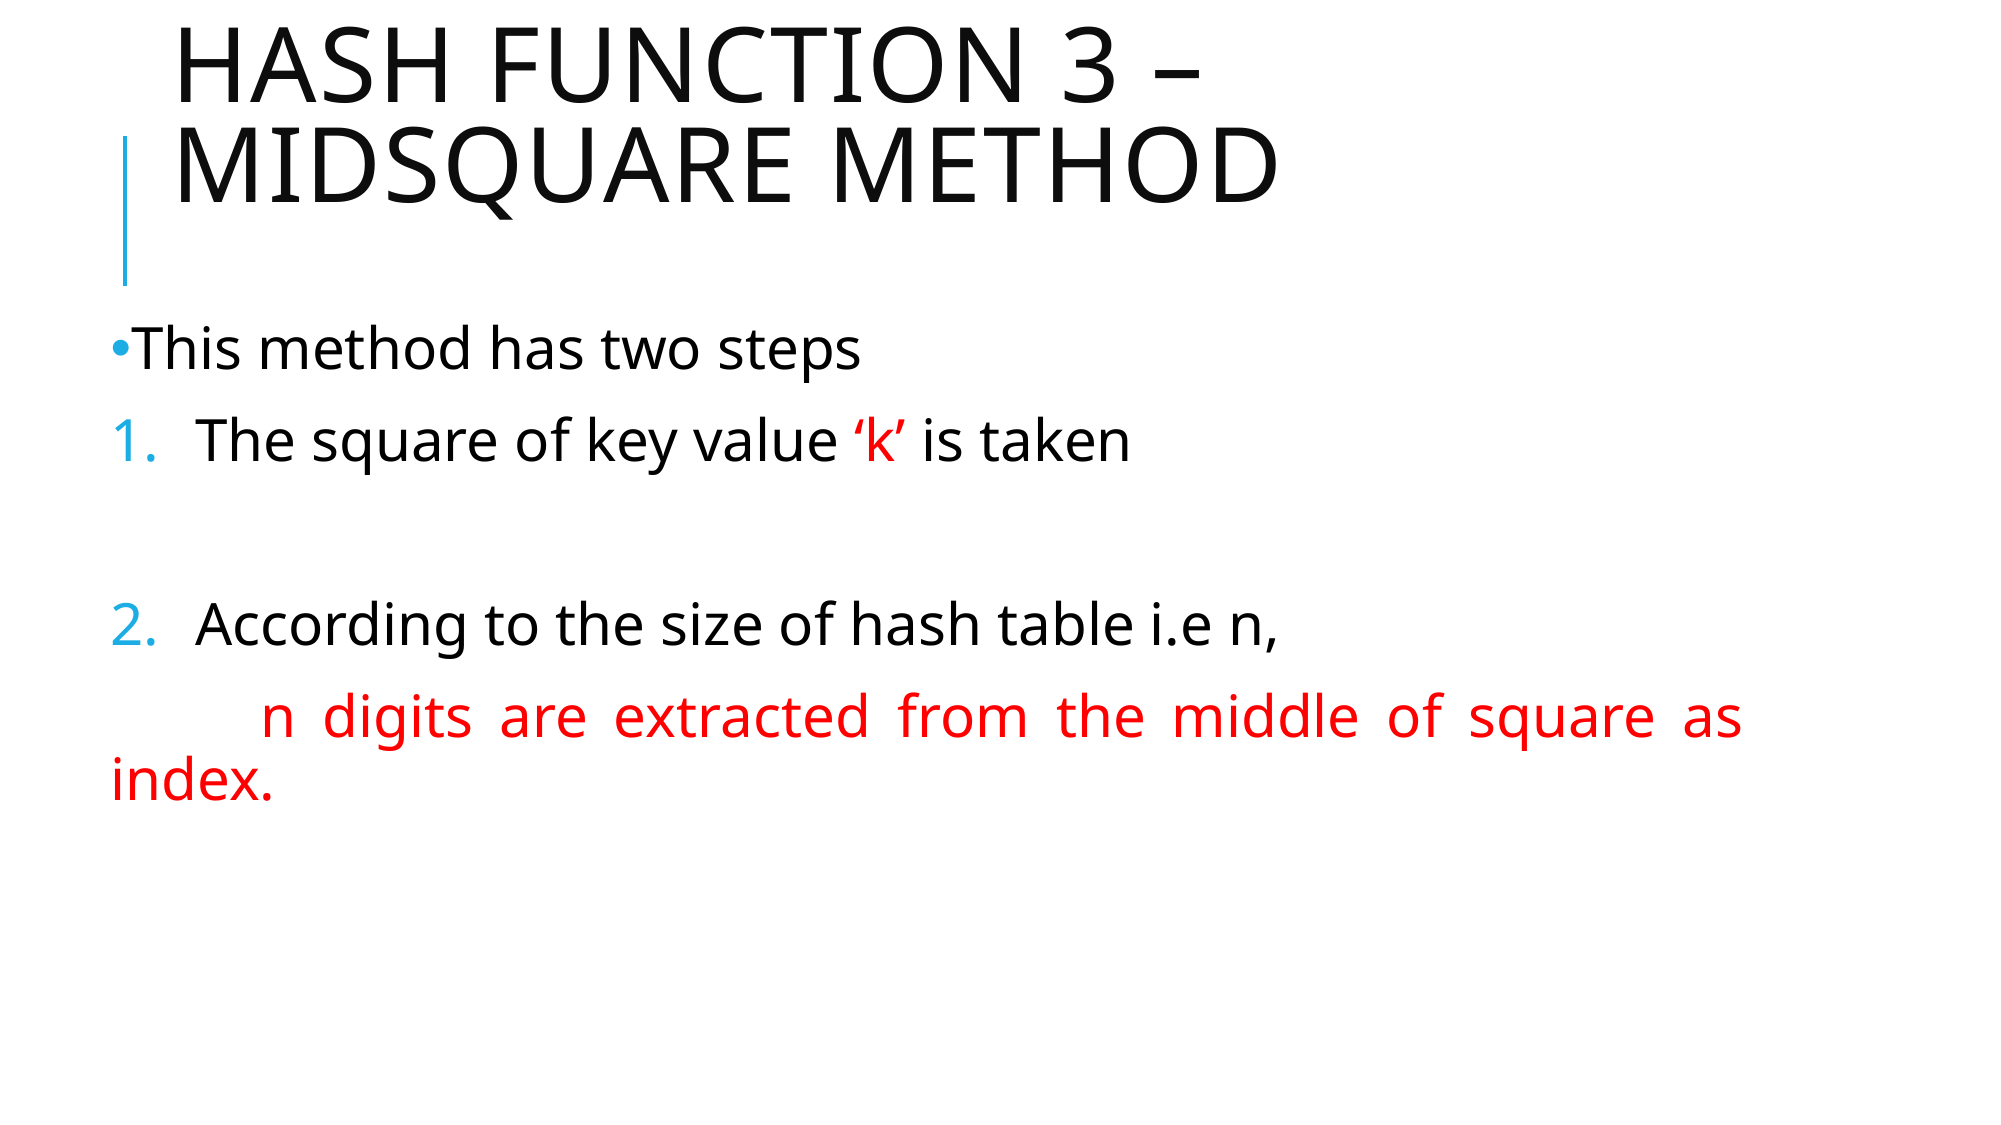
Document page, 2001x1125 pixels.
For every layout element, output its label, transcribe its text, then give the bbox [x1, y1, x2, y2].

title Hash Function 3 – Midsquare method [156, 0, 1752, 246]
text_box This method has two steps The square of key value ‘k’ is taken According to the size of hash table i.e n, n digits are extracted from the middle of square as index. [103, 311, 1752, 1028]
